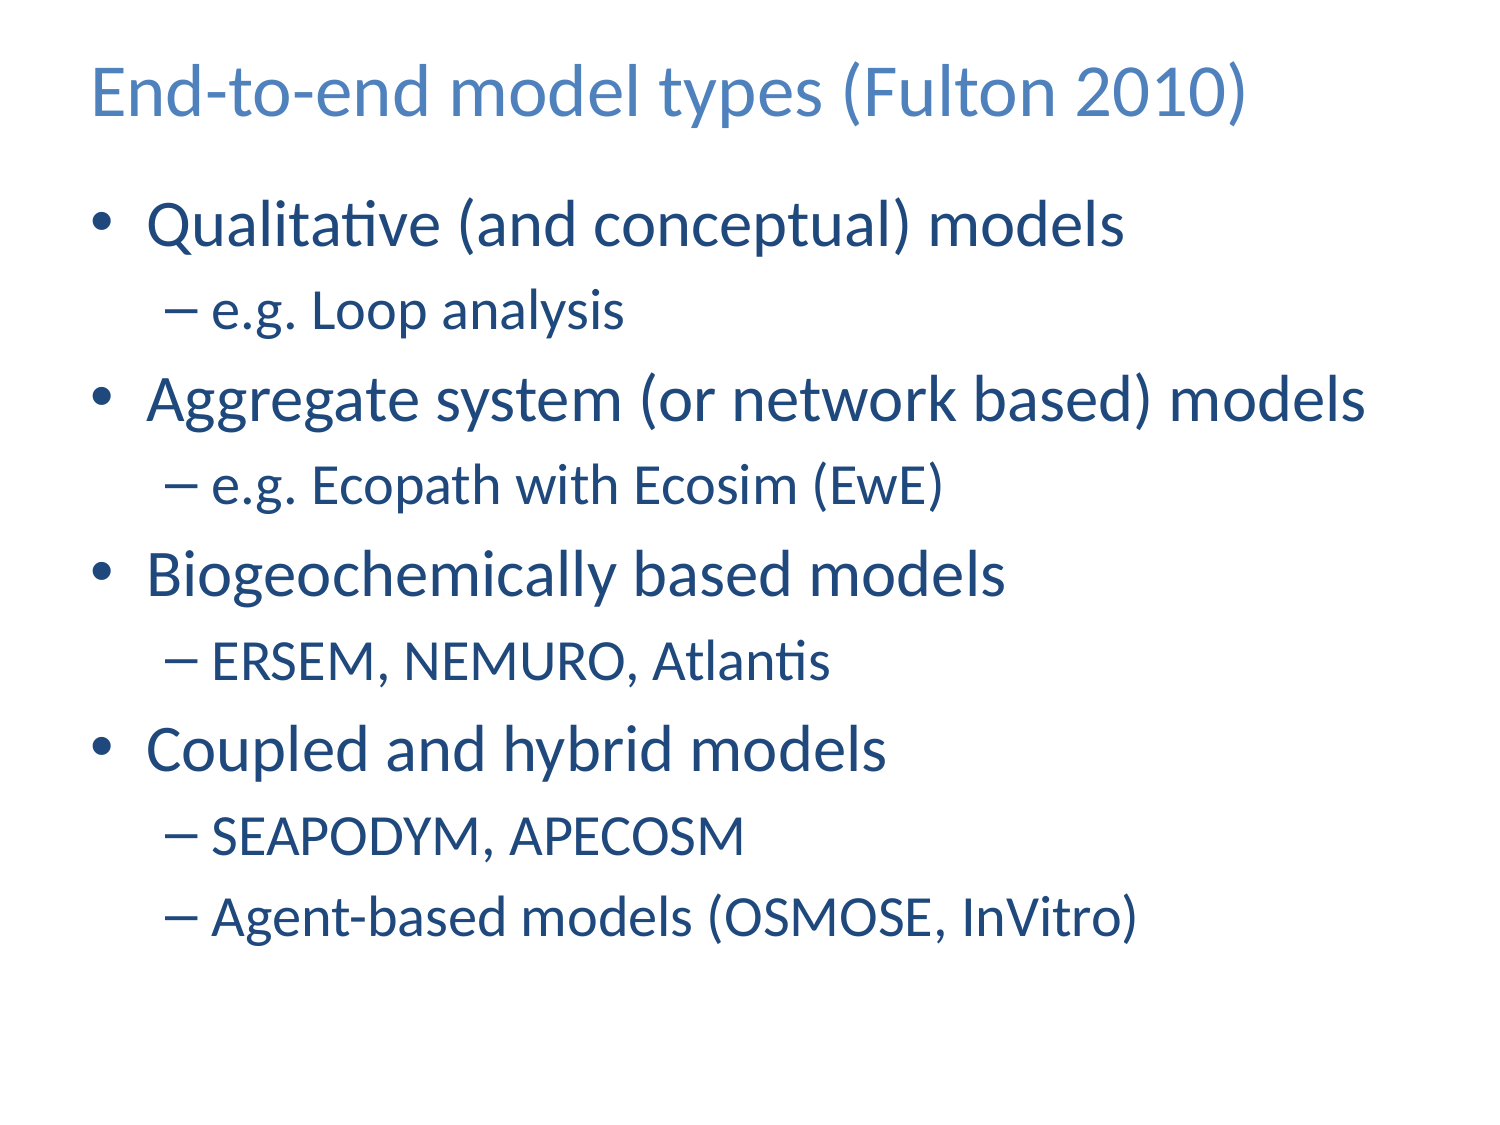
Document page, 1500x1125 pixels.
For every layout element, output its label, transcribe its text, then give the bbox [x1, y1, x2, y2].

list Qualitative (and conceptual) models e.g. Loop analysis Aggregate system (or network based) models e.g. Ecopath with Ecosim (EwE) Biogeochemically based models ERSEM, NEMURO, Atlantis Coupled and hybrid models SEAPODYM, APECOSM Agent-based models (OSMOSE, InVitro) [75, 172, 1425, 1090]
title End-to-end model types (Fulton 2010) [75, 30, 1425, 144]
